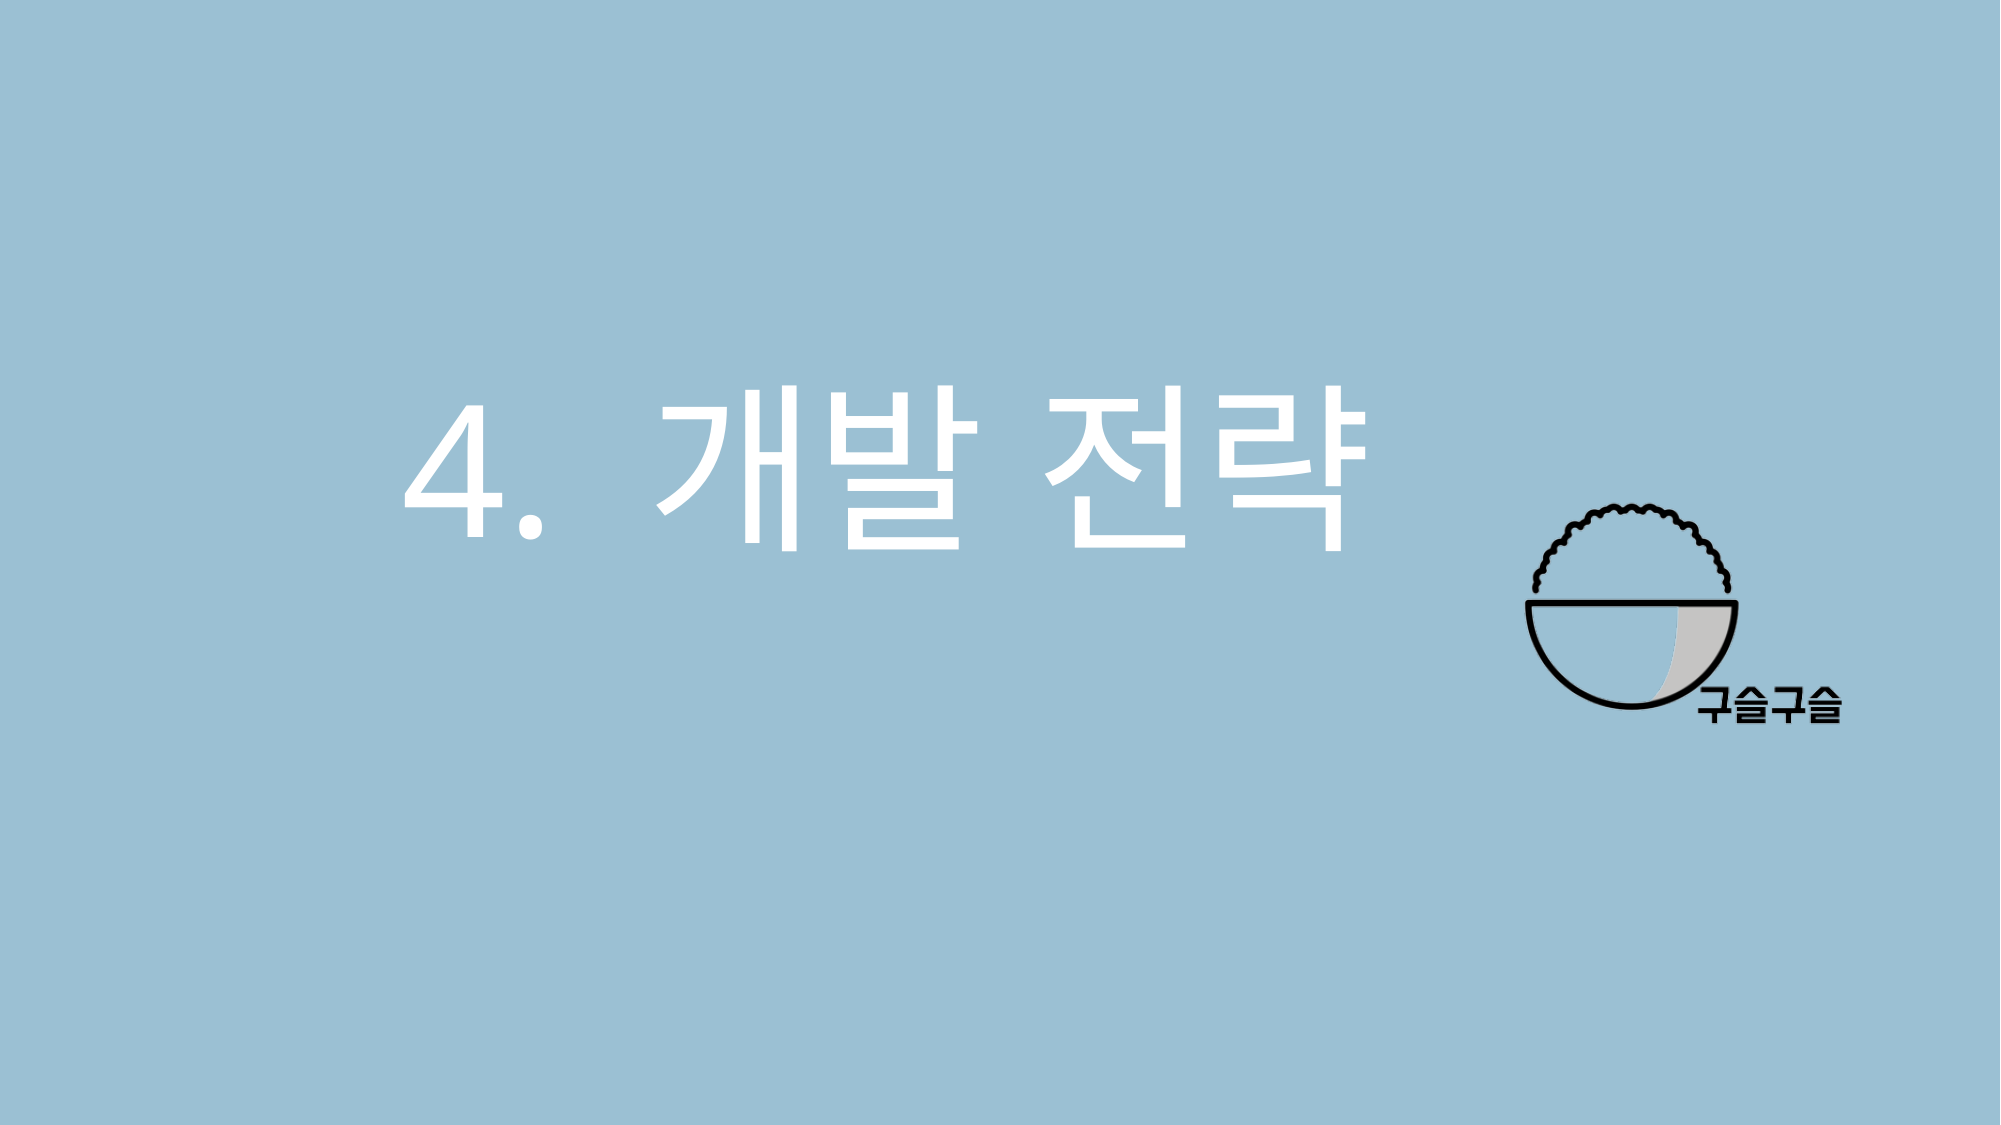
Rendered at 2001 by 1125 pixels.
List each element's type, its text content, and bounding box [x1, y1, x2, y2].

picture [1499, 465, 1861, 752]
text_box 4. 개발 전략 [387, 346, 1534, 582]
